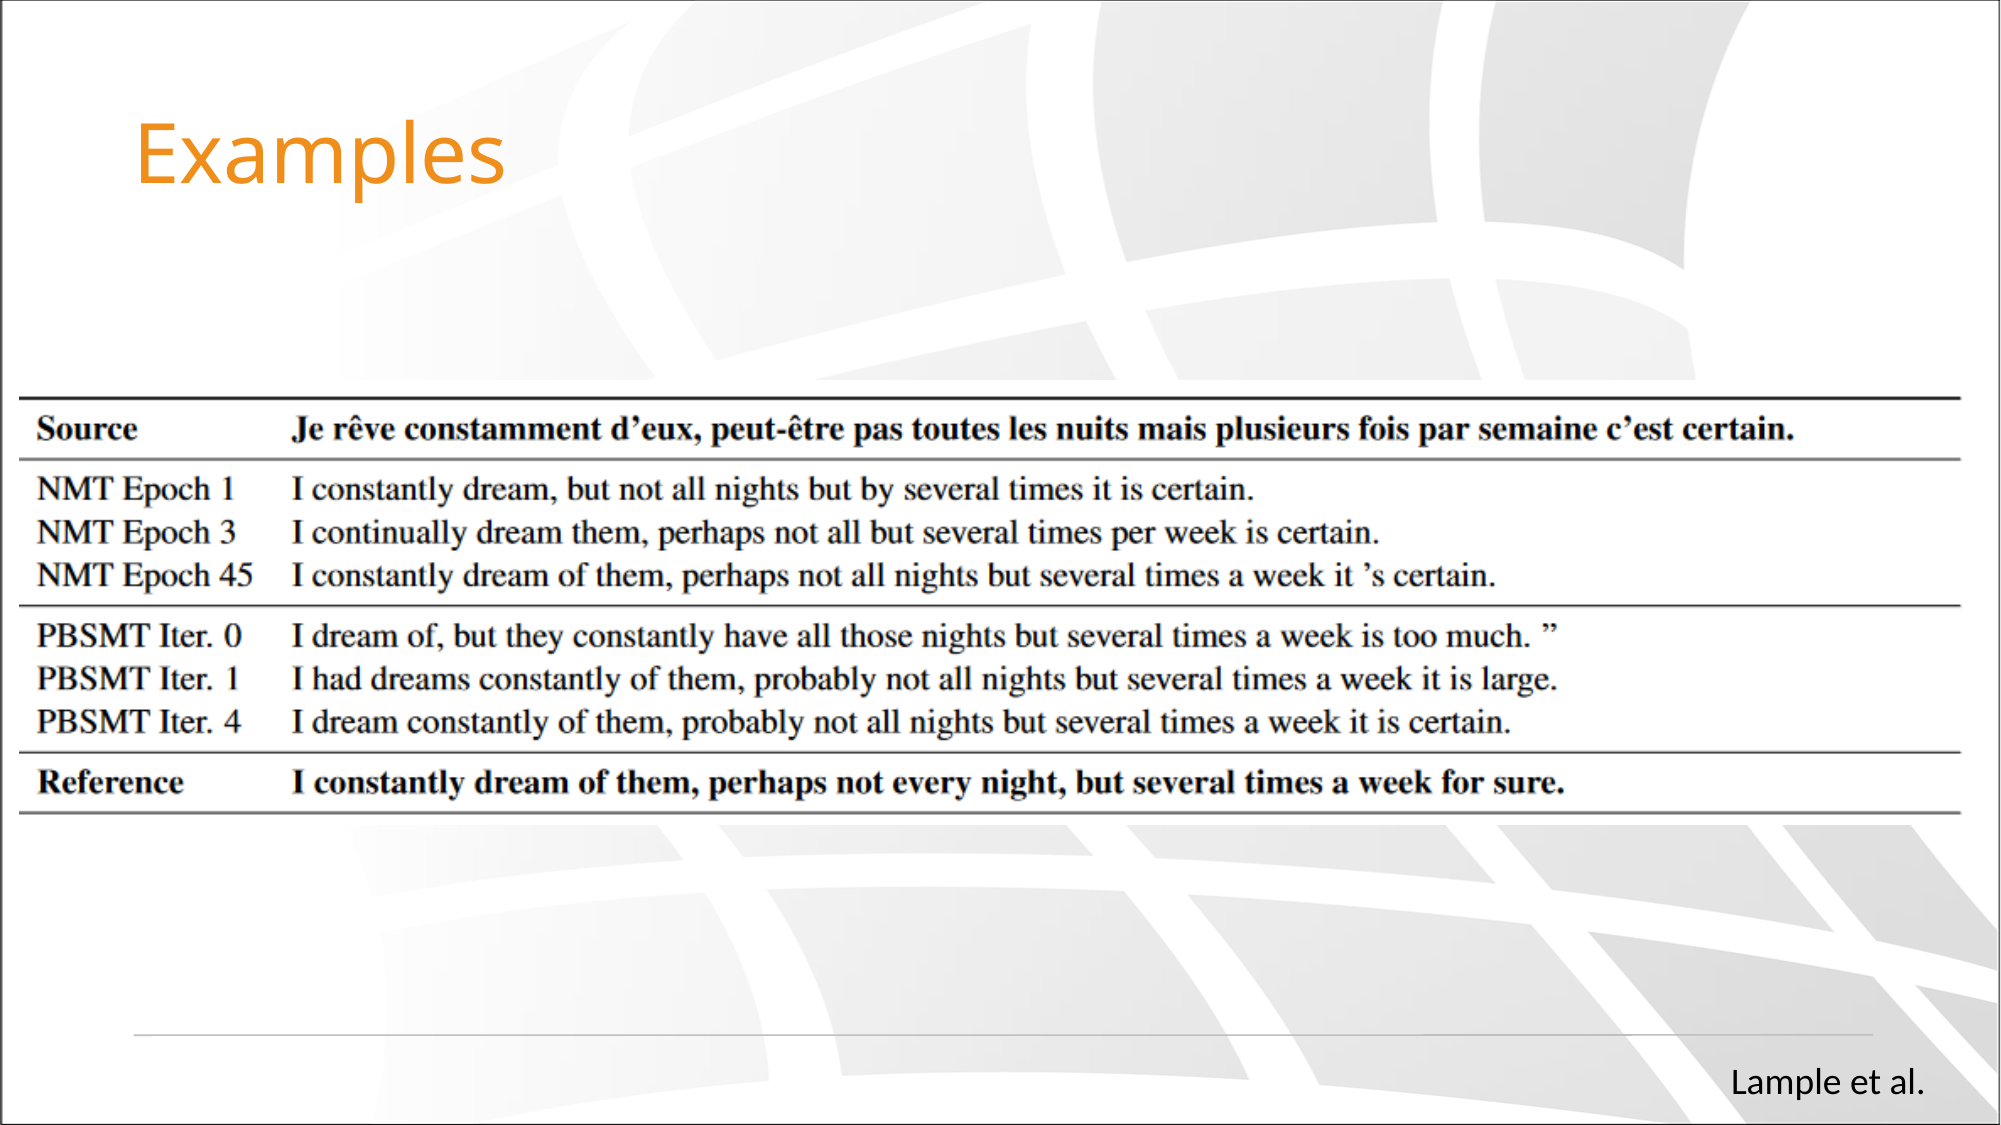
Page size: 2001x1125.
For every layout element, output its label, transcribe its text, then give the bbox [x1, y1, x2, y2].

text_box Lample et al. [1716, 1049, 2000, 1110]
picture [0, 0, 2001, 1125]
text_box Examples [133, 90, 1882, 208]
